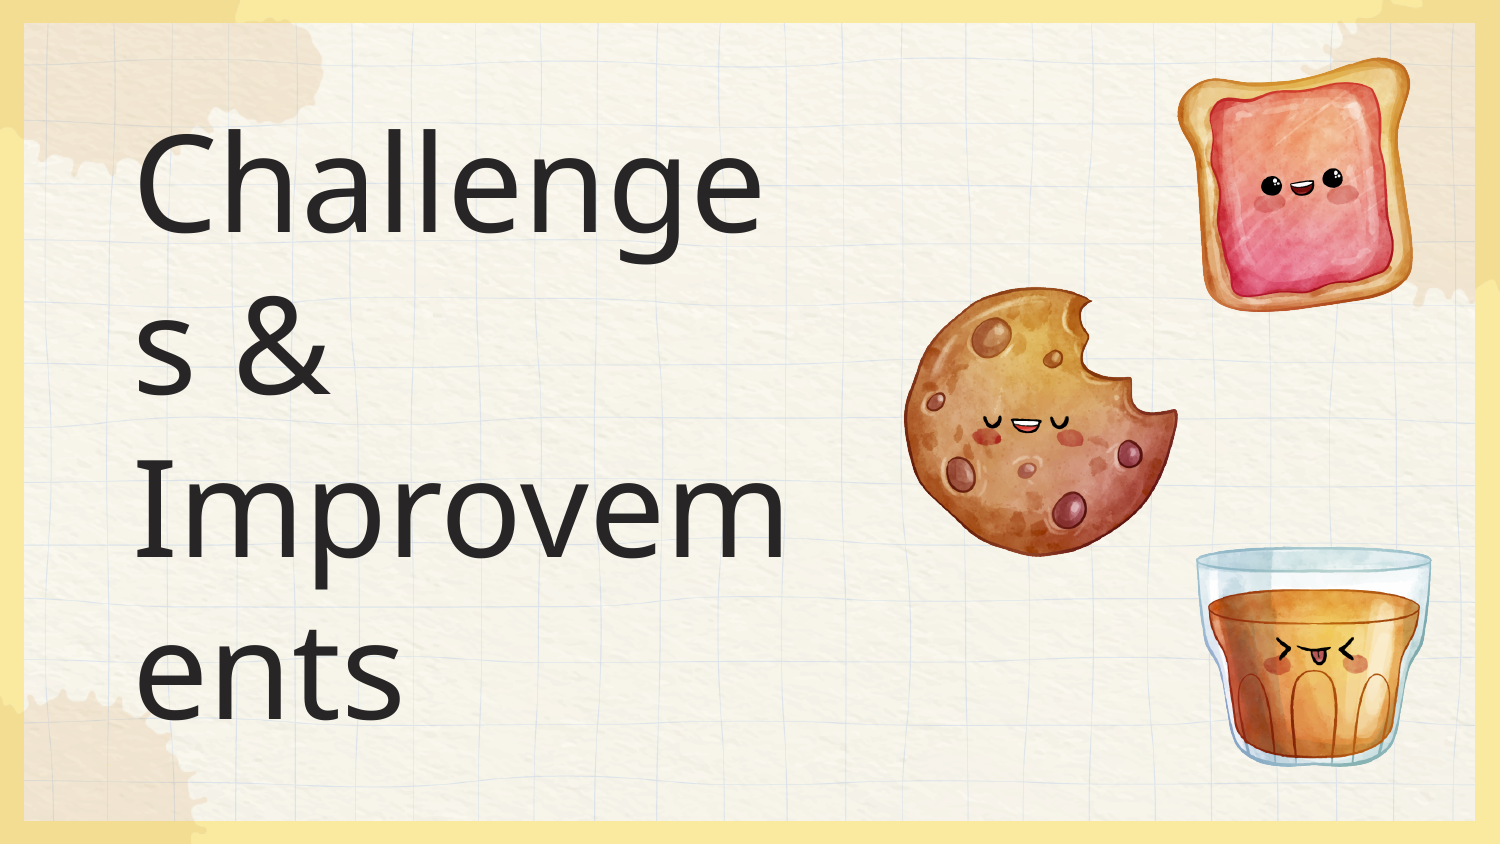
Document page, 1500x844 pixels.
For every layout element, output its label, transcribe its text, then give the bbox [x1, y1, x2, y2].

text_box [903, 57, 1432, 768]
picture [24, 620, 262, 821]
picture [24, 23, 334, 219]
picture [1299, 23, 1475, 314]
title Challenges & Improvements [116, 224, 826, 619]
